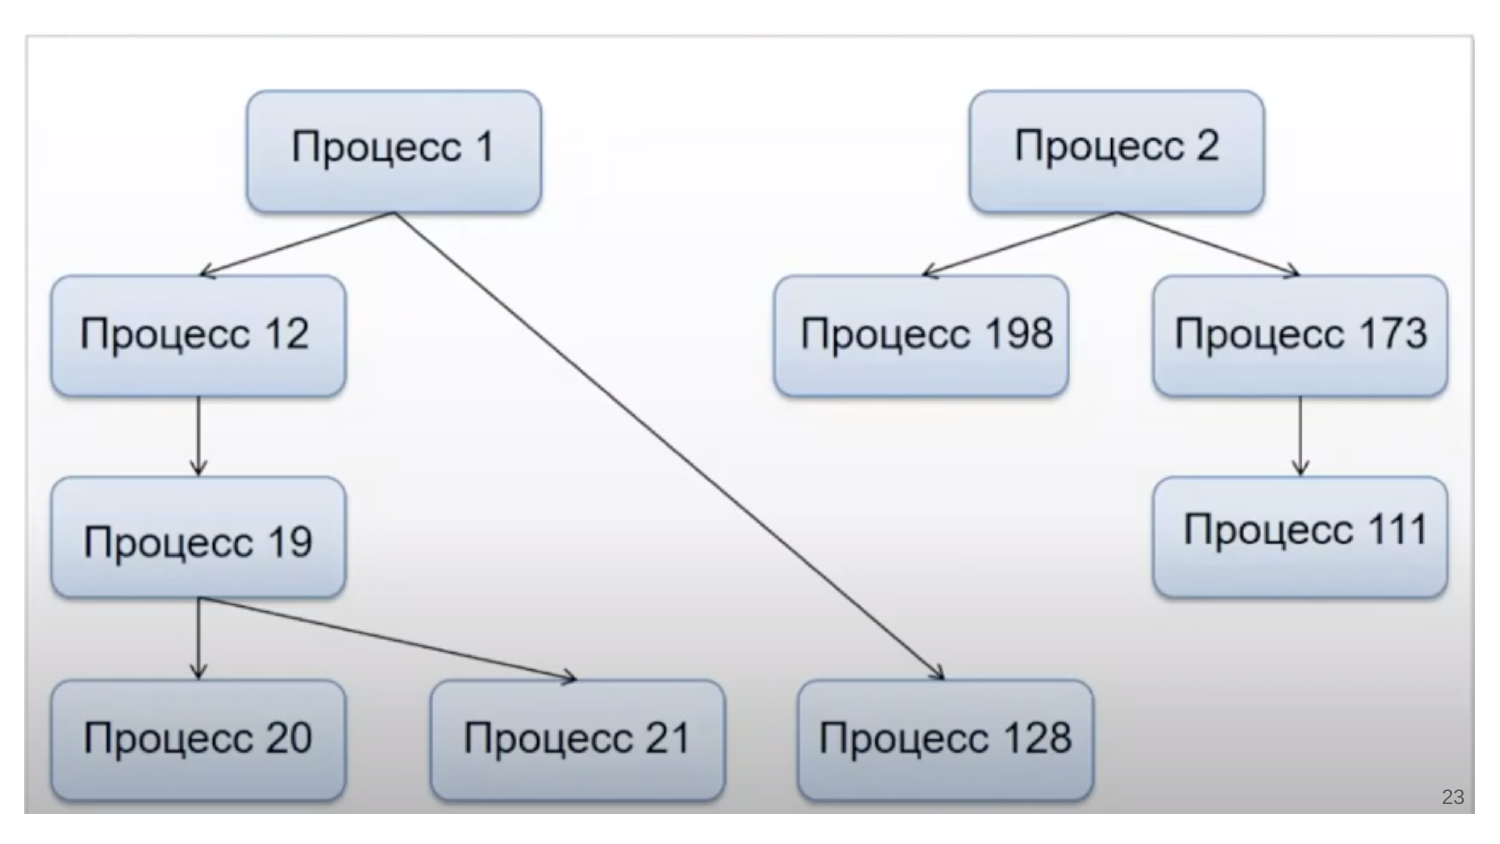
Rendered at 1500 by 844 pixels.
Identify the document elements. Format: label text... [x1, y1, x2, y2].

slide_number ‹#› [1389, 764, 1480, 830]
picture [24, 30, 1476, 814]
